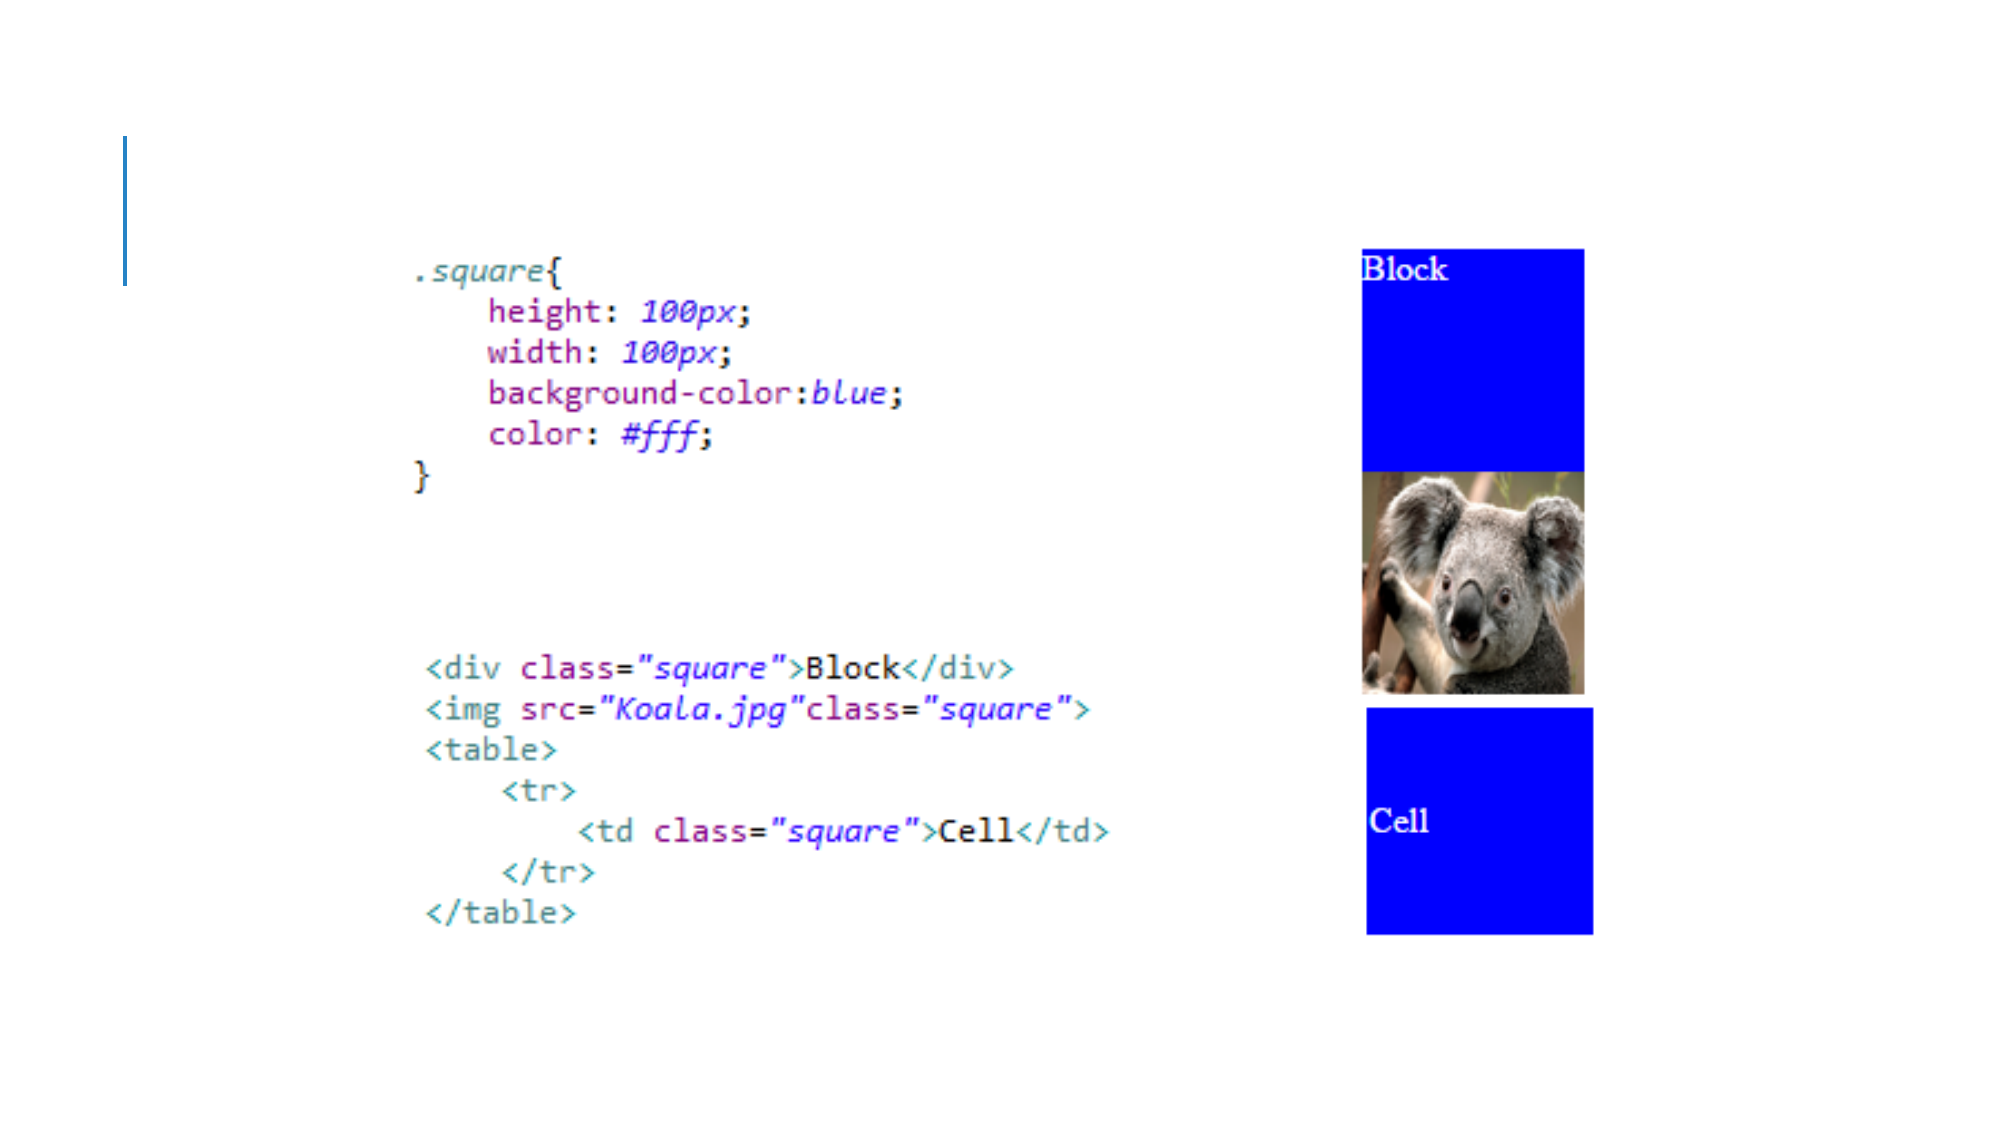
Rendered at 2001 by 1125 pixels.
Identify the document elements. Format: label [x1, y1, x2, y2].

picture [410, 637, 1141, 947]
picture [1344, 238, 1613, 946]
picture [410, 238, 950, 534]
